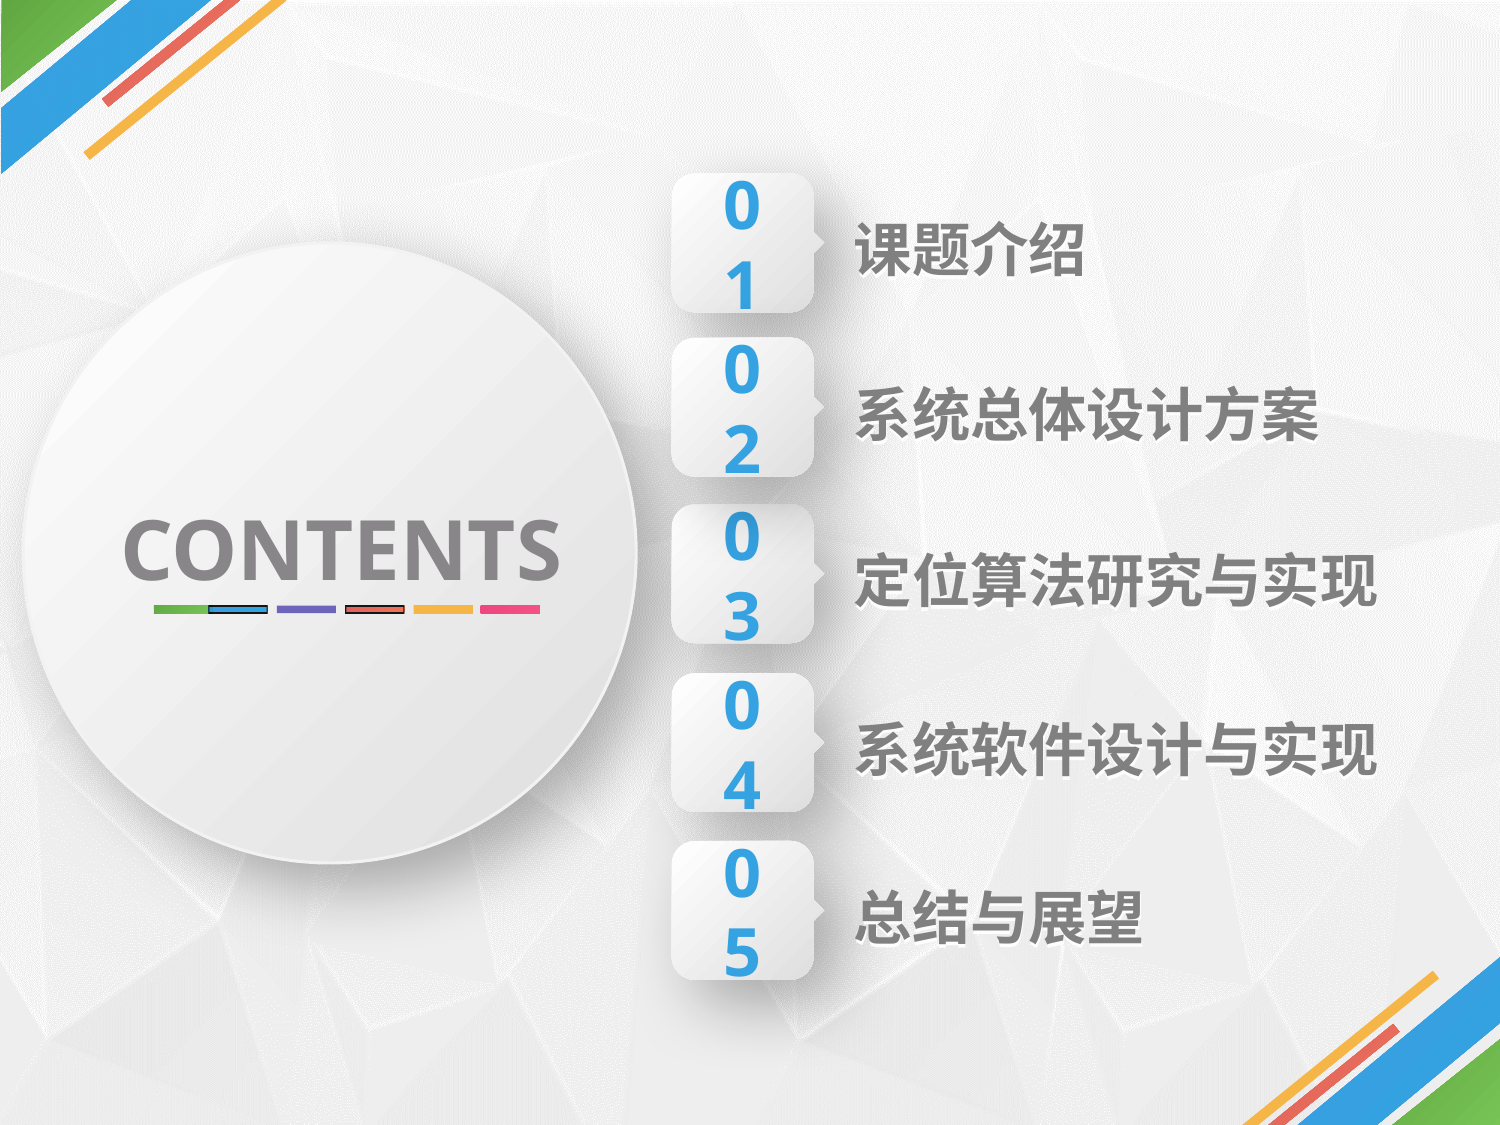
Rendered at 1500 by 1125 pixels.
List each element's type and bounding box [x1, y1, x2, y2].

text_box [23, 242, 637, 863]
text_box [671, 673, 1500, 812]
text_box [671, 337, 1500, 477]
text_box [671, 173, 1500, 313]
text_box [671, 840, 1500, 980]
text_box [0, 0, 1500, 1125]
text_box [671, 504, 1500, 644]
